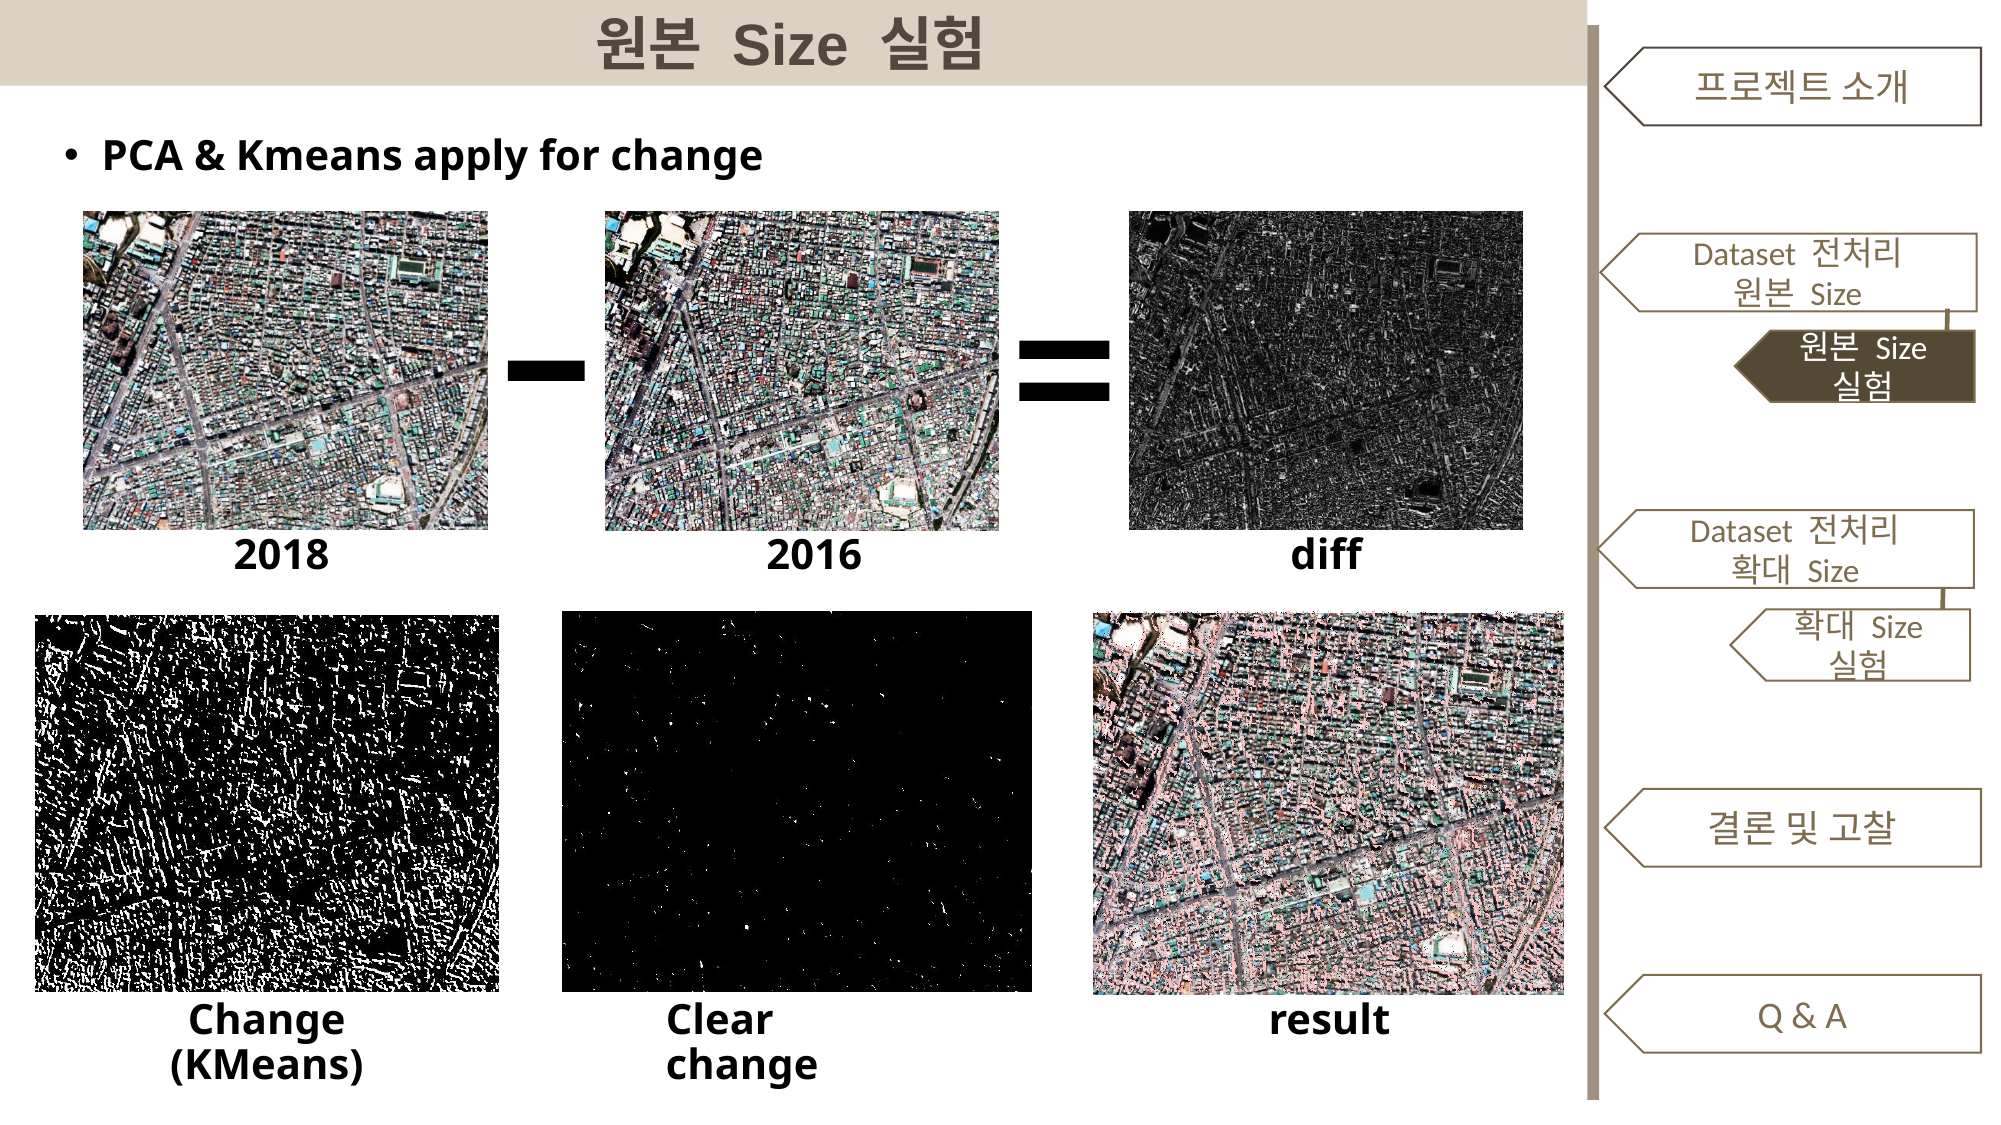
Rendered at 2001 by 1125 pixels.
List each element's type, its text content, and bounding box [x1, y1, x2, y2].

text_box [1587, 24, 1982, 1101]
text_box PCA & Kmeans apply for change [49, 127, 833, 197]
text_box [34, 210, 1564, 1100]
text_box 원본 Size 실험 [0, 0, 1588, 86]
